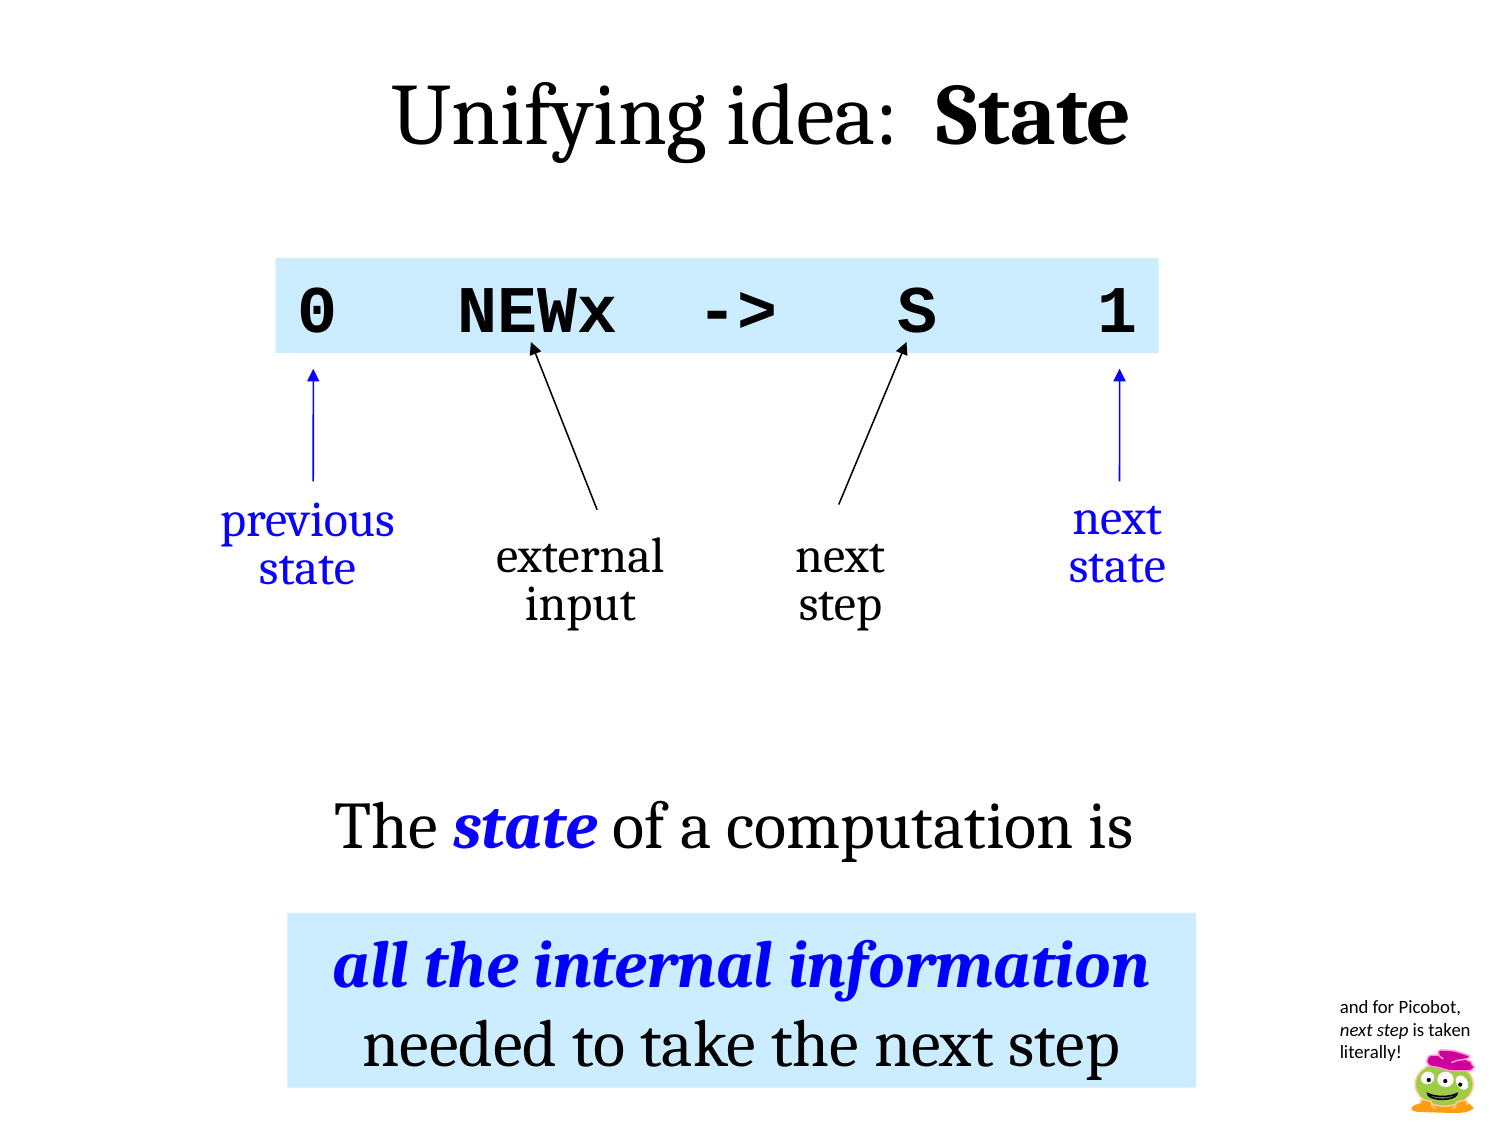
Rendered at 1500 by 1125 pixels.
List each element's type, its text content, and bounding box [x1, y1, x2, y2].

text_box all the internal information needed to take the next step [287, 912, 1197, 1088]
text_box next state [1030, 488, 1204, 600]
text_box external input [462, 526, 699, 638]
text_box [529, 342, 598, 510]
text_box Unifying idea: State [292, 49, 1231, 170]
text_box previous state [187, 490, 428, 602]
text_box [1113, 368, 1126, 482]
text_box [307, 368, 320, 482]
text_box 0 NEWx -> S 1 [275, 258, 1159, 353]
text_box next step [754, 526, 927, 638]
text_box [838, 342, 908, 505]
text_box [1412, 1049, 1476, 1113]
text_box The state of a computation is [146, 774, 1338, 870]
text_box and for Picobot, next step is taken literally! [1324, 987, 1488, 1070]
